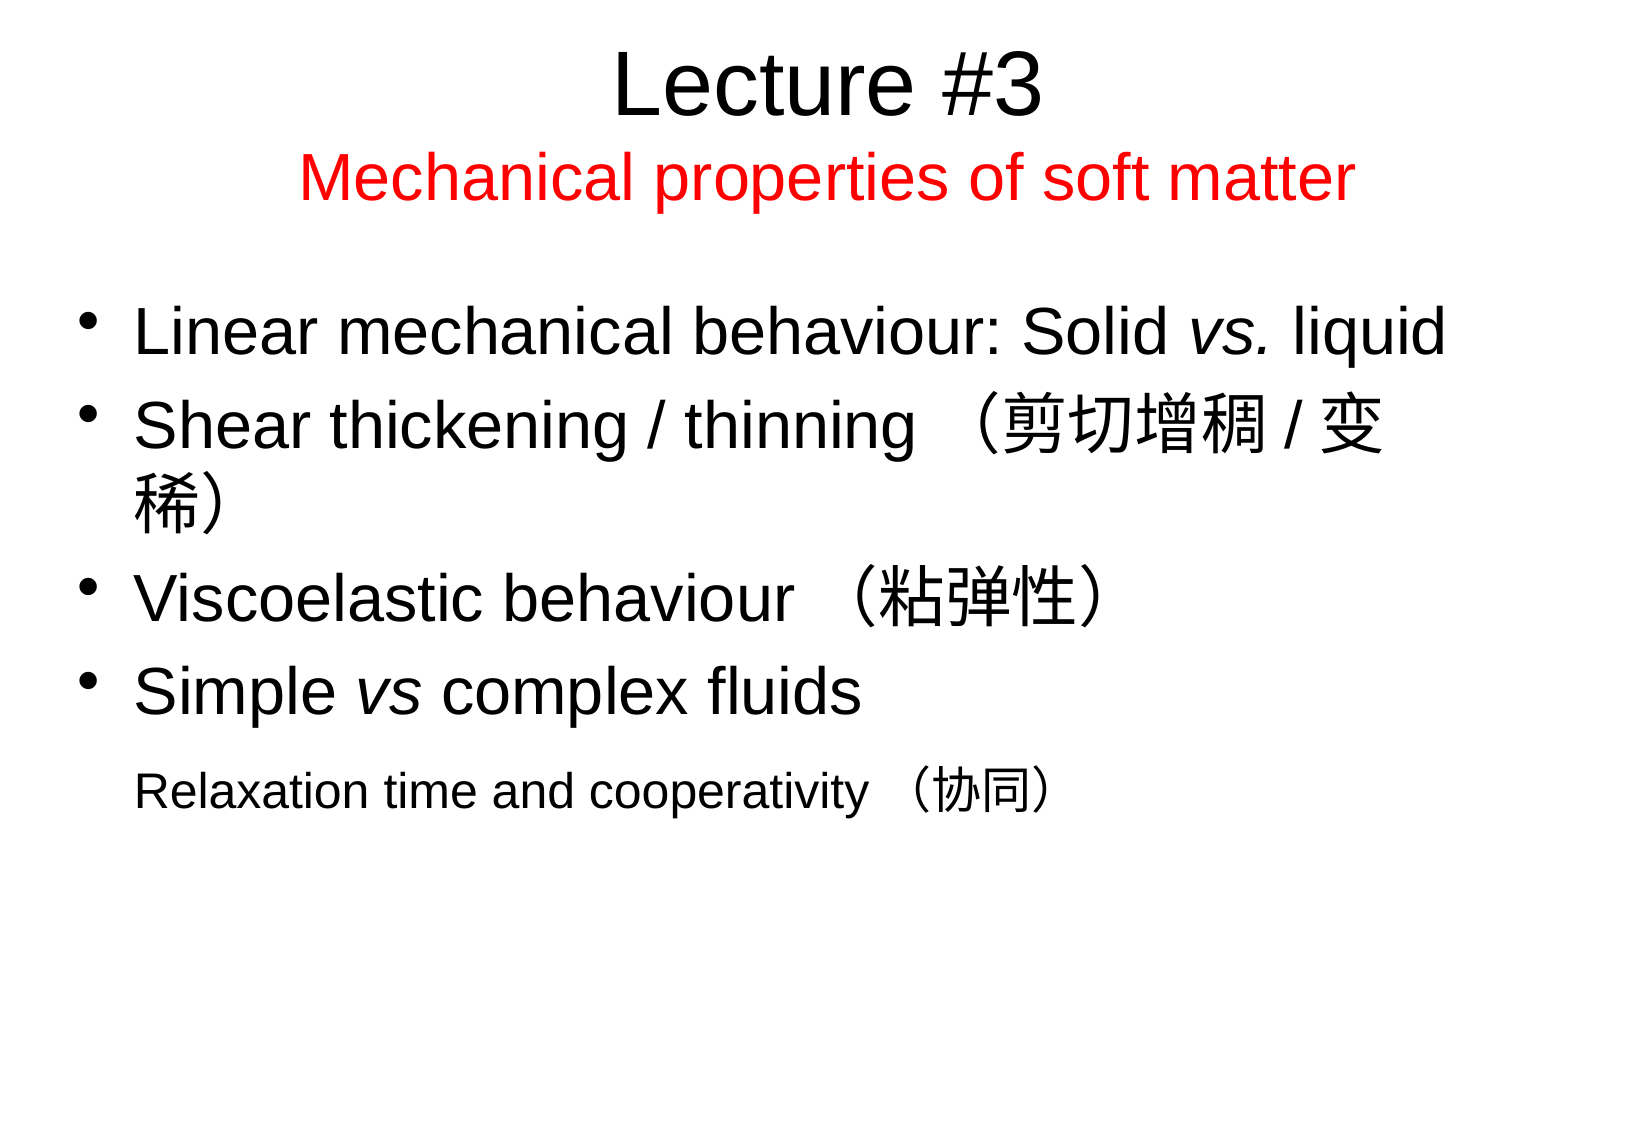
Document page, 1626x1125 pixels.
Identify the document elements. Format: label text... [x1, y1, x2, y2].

list Linear mechanical behaviour: Solid vs. liquid Shear thickening / thinning（剪切增稠/变稀） Viscoelastic behaviour（粘弹性） Simple vs complex fluids Relaxation time and cooperativity（协同） [62, 187, 1532, 863]
title Lecture #3 Mechanical properties of soft matter [137, 24, 1519, 187]
